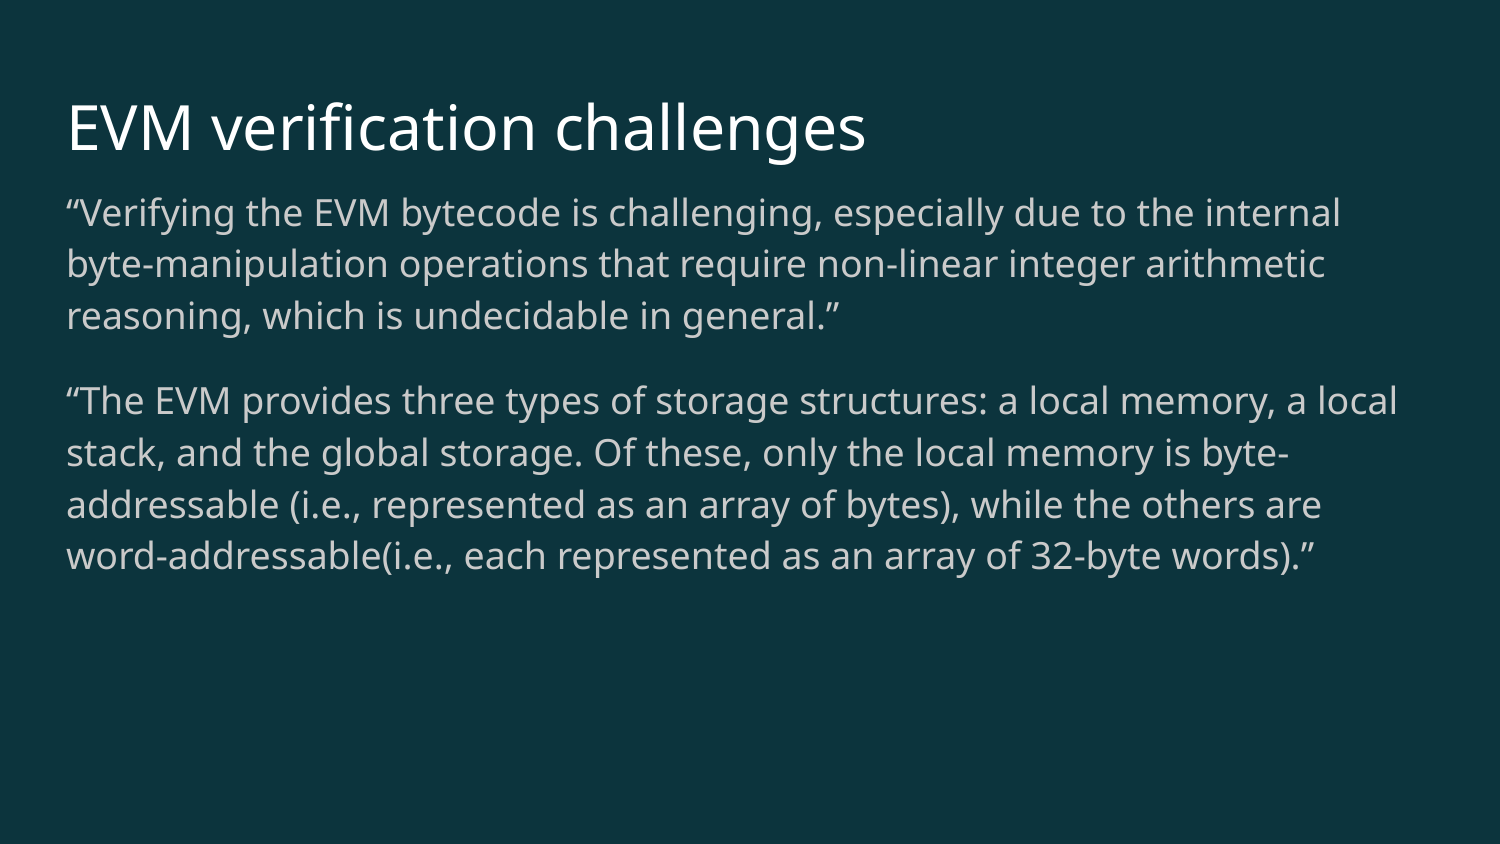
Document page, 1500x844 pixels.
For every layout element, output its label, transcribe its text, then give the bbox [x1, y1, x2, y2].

list “Verifying the EVM bytecode is challenging, especially due to the internal byte-manipulation operations that require non-linear integer arithmetic reasoning, which is undecidable in general.” “The EVM provides three types of storage structures: a local memory, a local stack, and the global storage. Of these, only the local memory is byte-addressable (i.e., represented as an array of bytes), while the others are word-addressable(i.e., each represented as an array of 32-byte words).” [51, 166, 1449, 728]
title EVM verification challenges [51, 72, 1449, 166]
